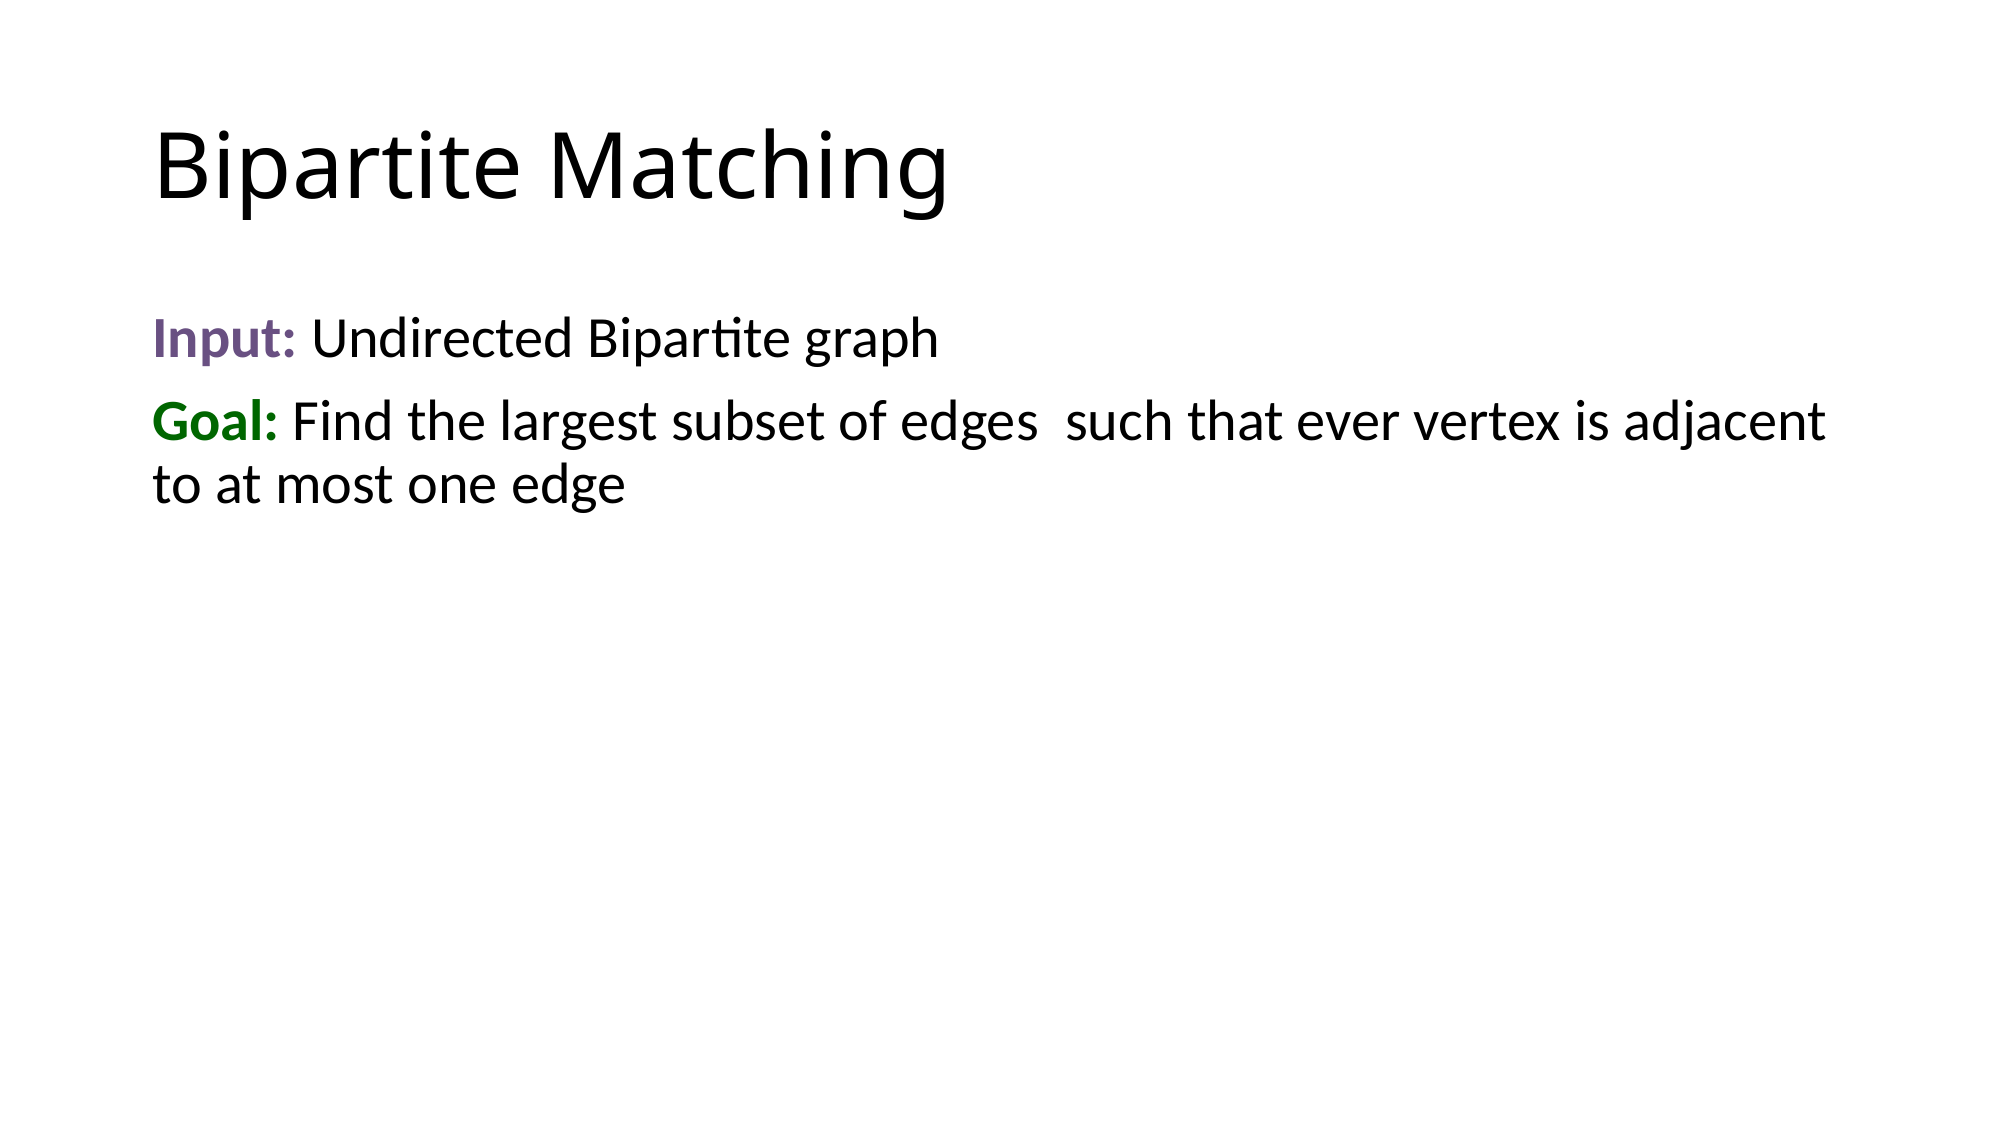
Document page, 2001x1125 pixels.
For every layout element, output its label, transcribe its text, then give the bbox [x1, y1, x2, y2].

title Bipartite Matching [137, 59, 1863, 278]
